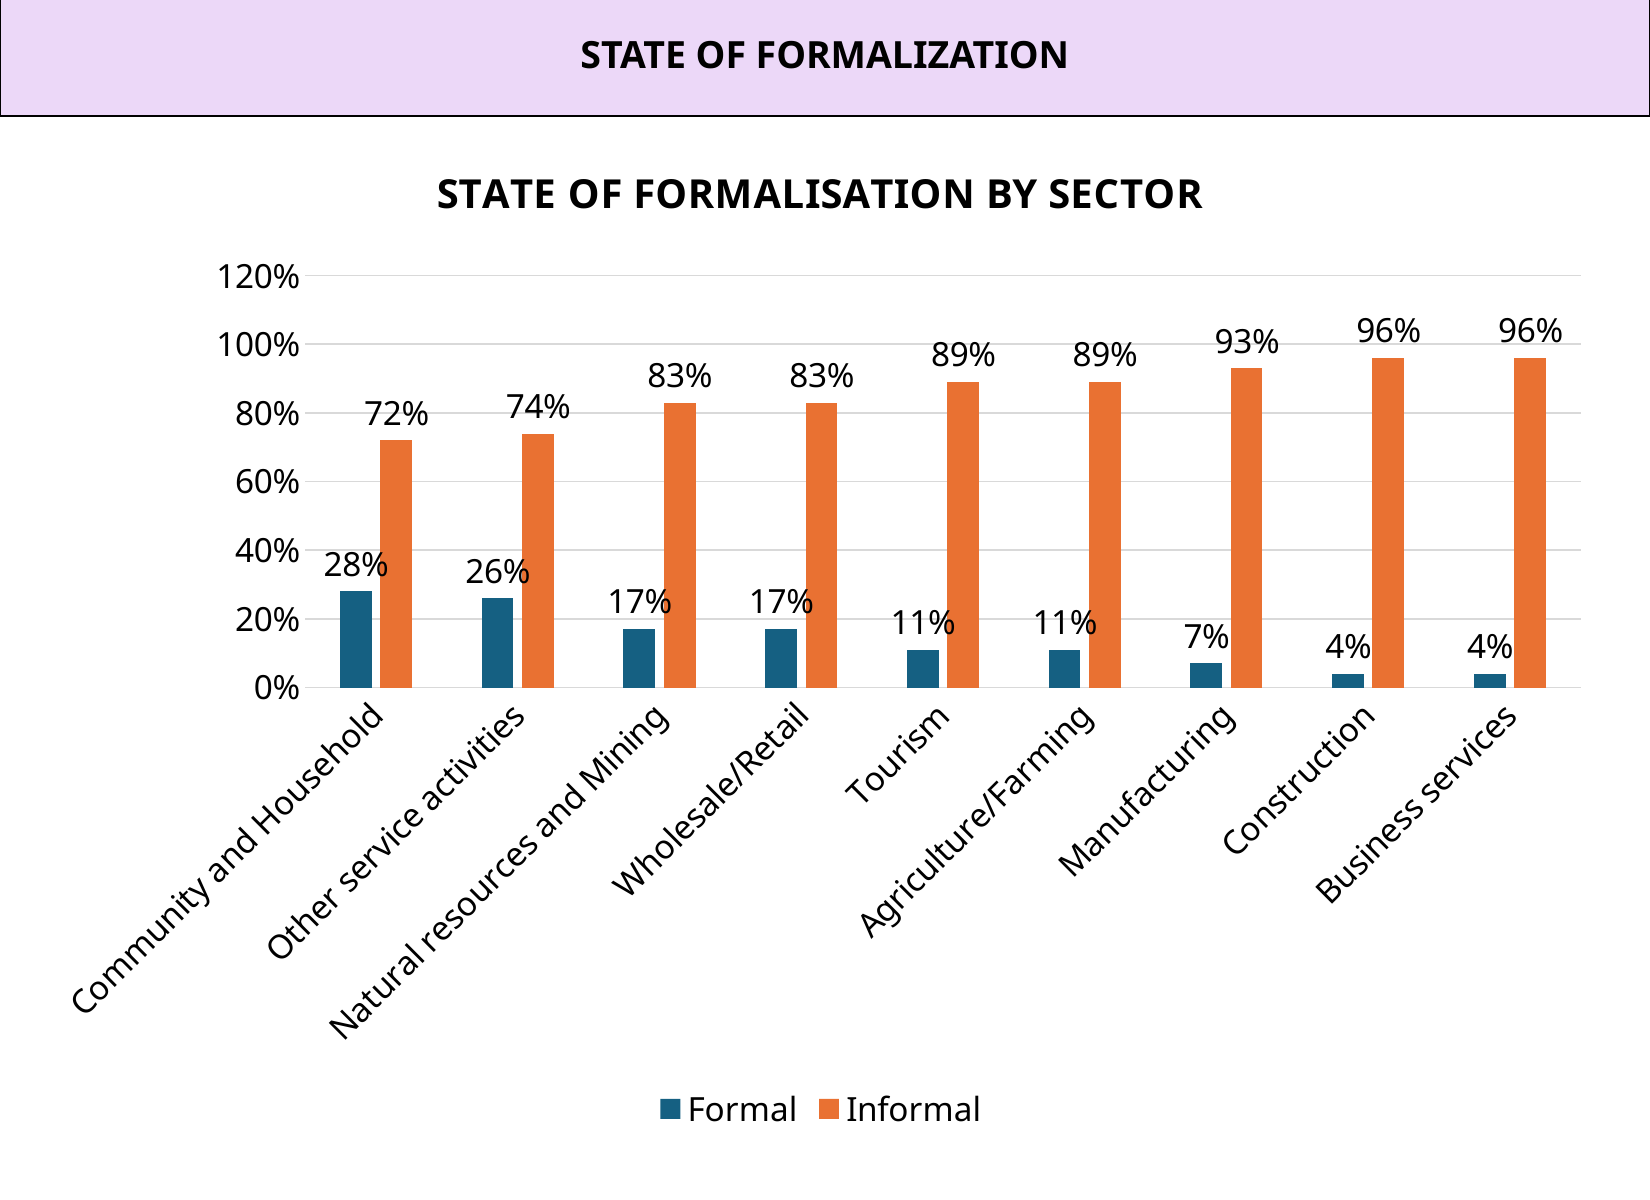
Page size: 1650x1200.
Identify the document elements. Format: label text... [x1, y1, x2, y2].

text_box STATE OF FORMALIZATION [0, 0, 1650, 116]
chart [28, 124, 1613, 1138]
